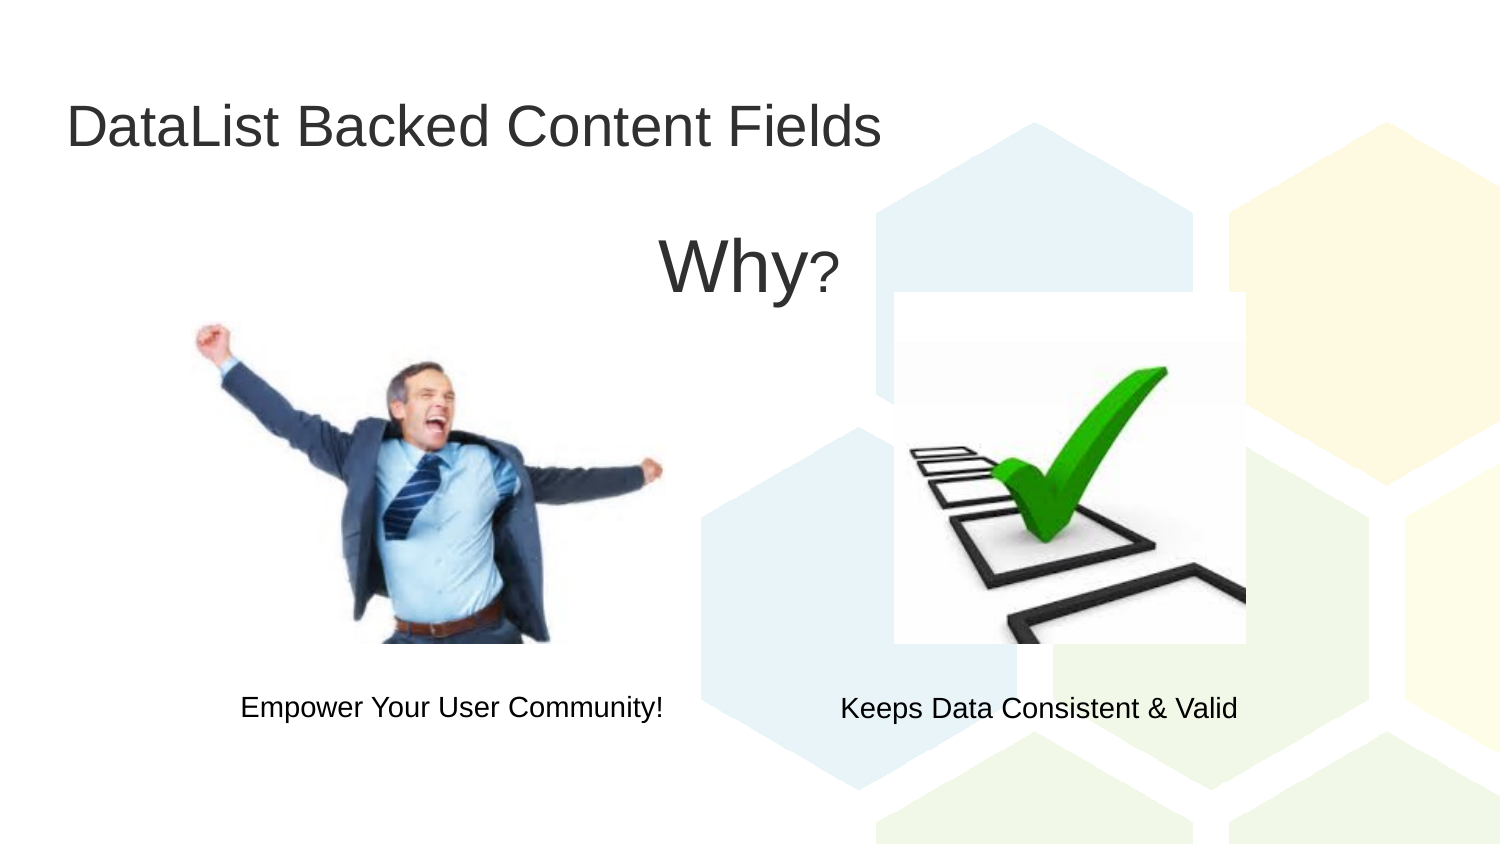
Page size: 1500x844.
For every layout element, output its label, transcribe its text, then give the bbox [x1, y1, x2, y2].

title DataList Backed Content Fields [51, 72, 1449, 167]
picture [0, 0, 1500, 844]
list Why? [51, 189, 1449, 750]
